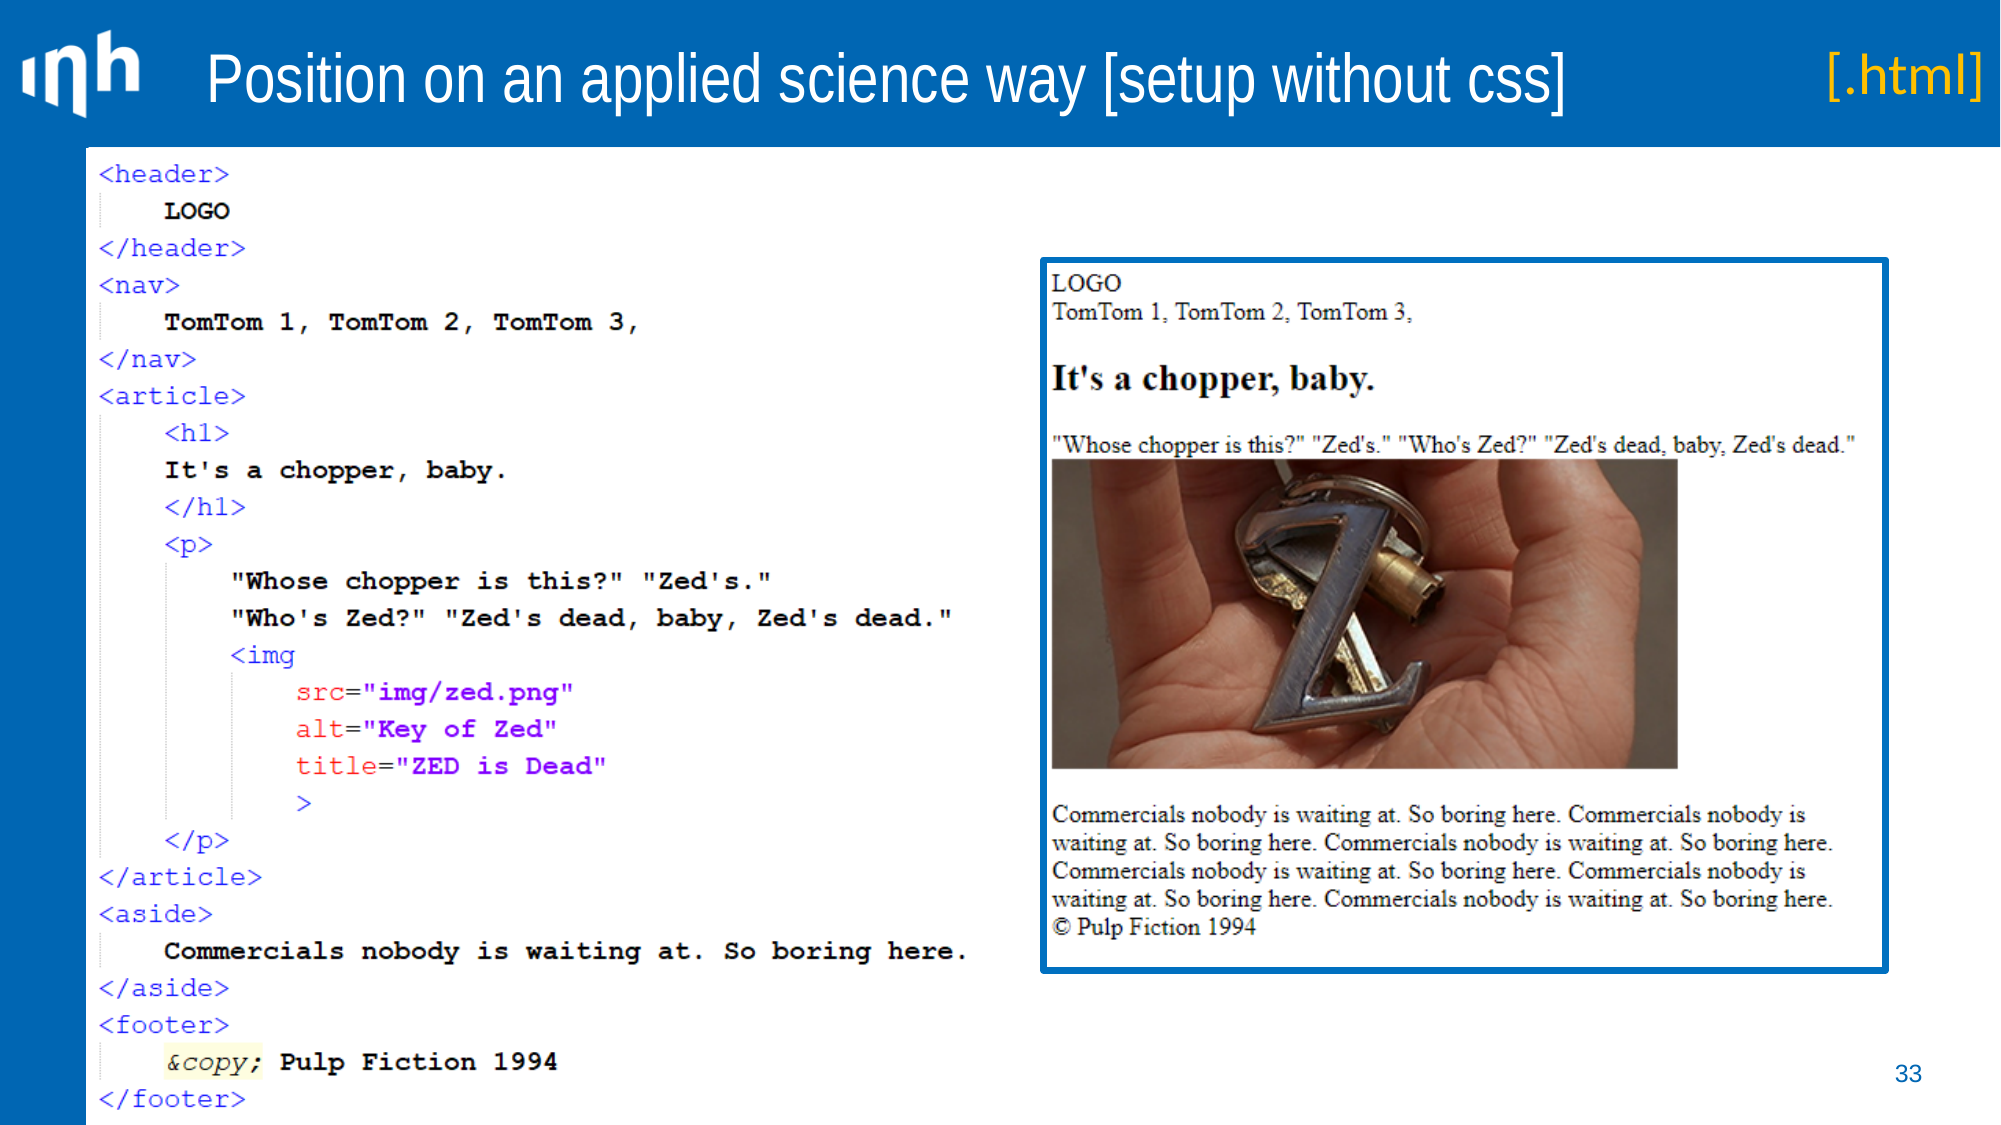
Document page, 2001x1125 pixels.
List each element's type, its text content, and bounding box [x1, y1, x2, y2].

text_box 33 [1782, 1042, 1938, 1103]
text_box [.html] [1755, 28, 2000, 114]
text_box Position on an applied science way [setup without css] [191, 18, 1691, 125]
picture [0, 0, 2001, 1125]
text_box x [984, 157, 1636, 264]
